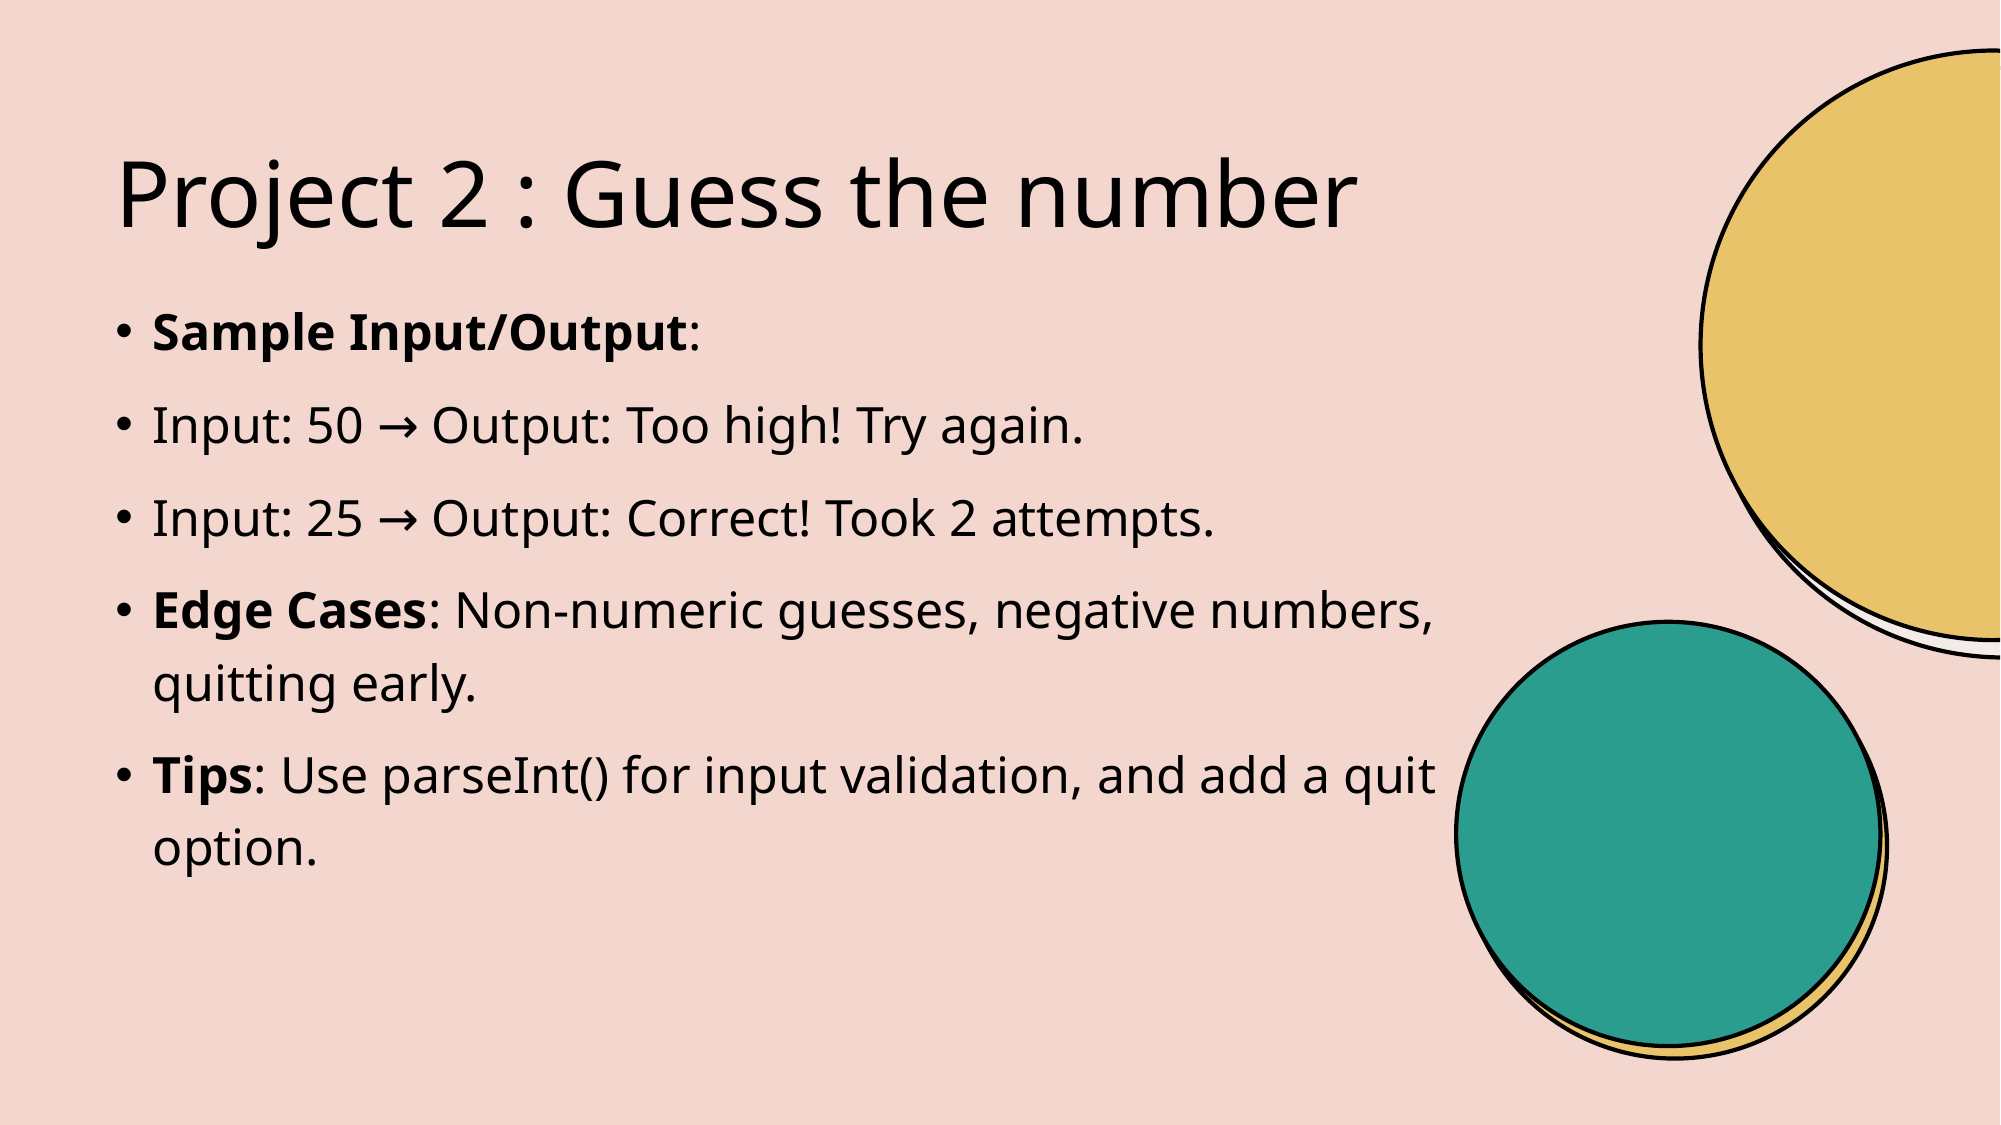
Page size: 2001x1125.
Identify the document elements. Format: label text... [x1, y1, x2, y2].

title Project 2 : Guess the number [100, 0, 1434, 255]
list Sample Input/Output: Input: 50 → Output: Too high! Try again. Input: 25 → Output: Correct! Took 2 attempts. Edge Cases: Non-numeric guesses, negative numbers, quitting early. Tips: Use parseInt() for input validation, and add a quit option. [100, 281, 1539, 1080]
